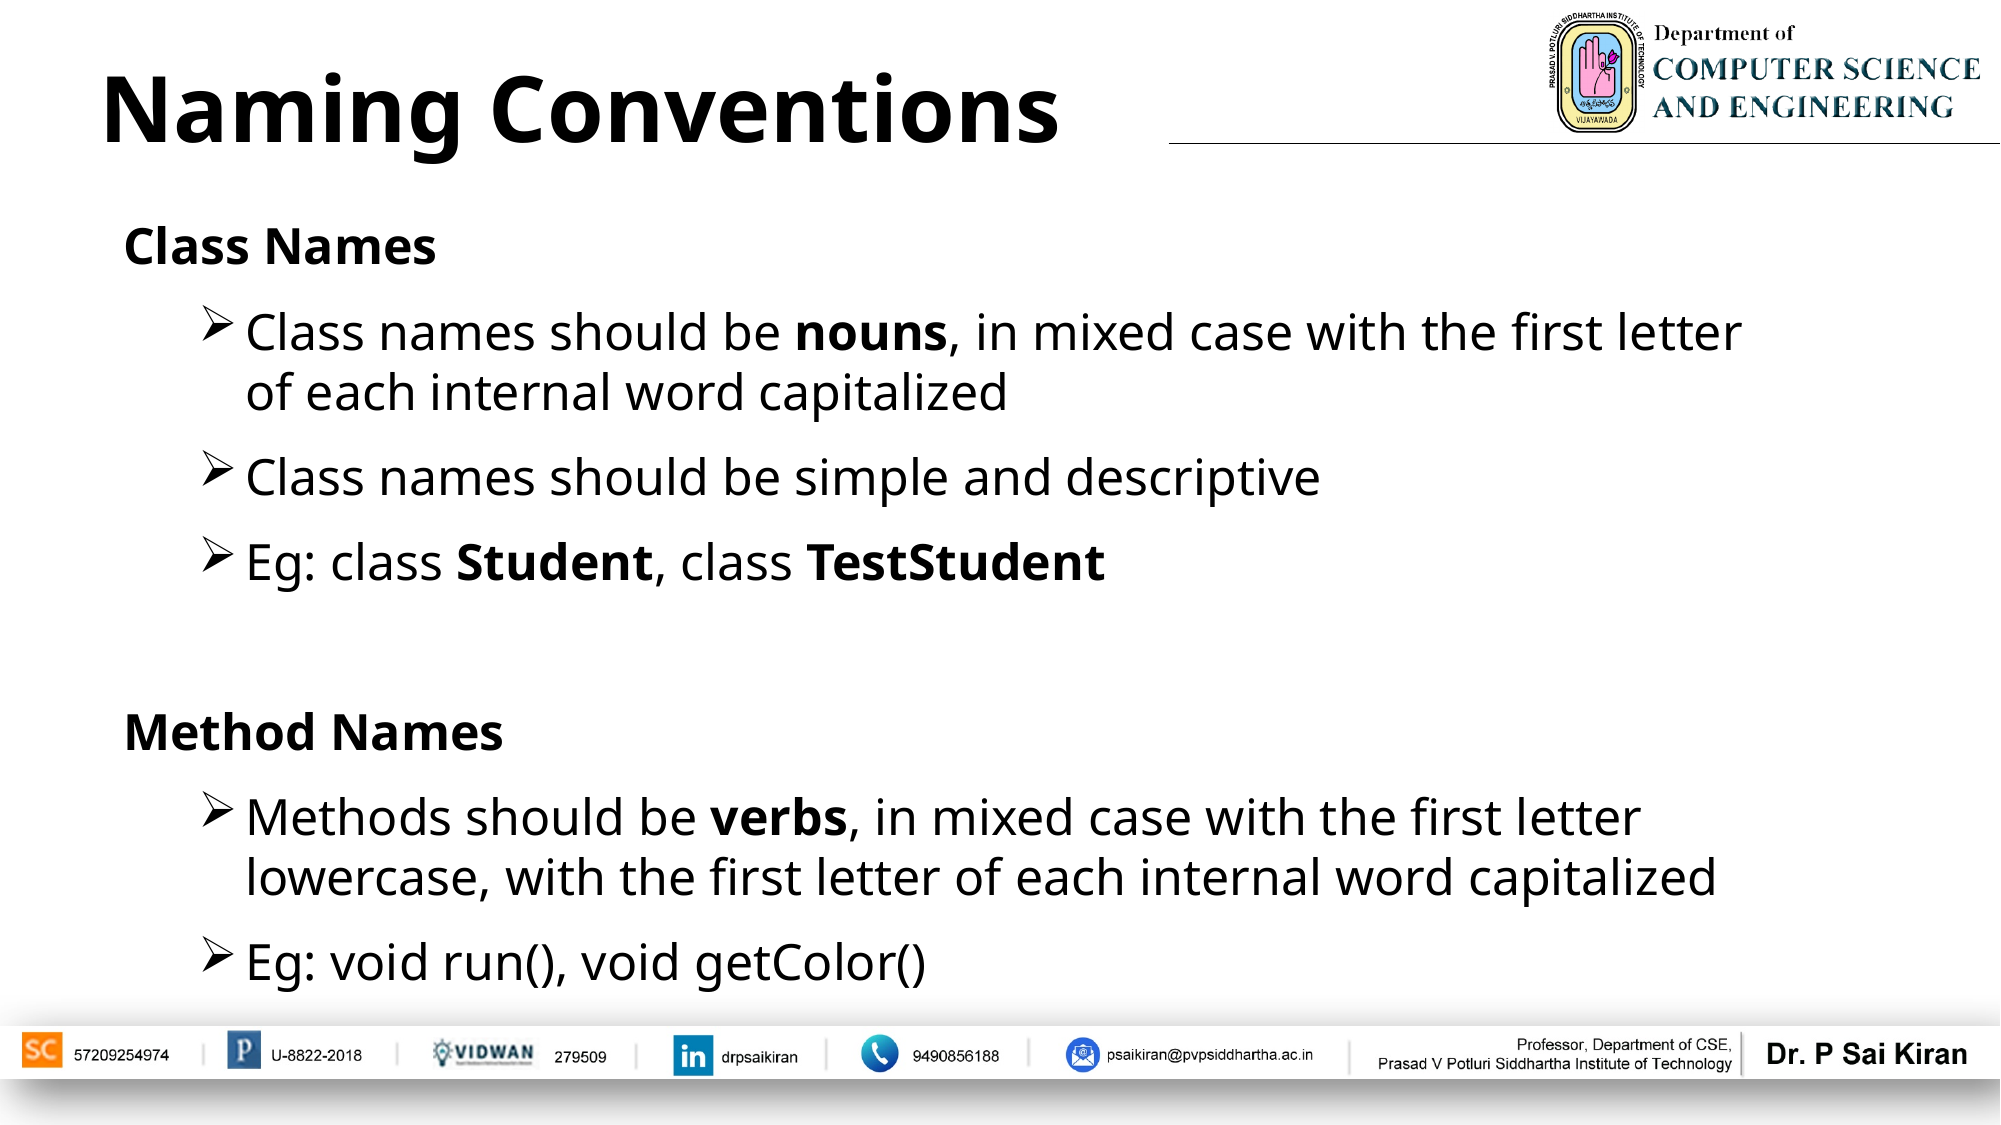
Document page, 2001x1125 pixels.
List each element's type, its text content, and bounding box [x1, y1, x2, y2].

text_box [1548, 11, 1981, 133]
text_box Class Names Class names should be nouns, in mixed case with the first letter of each internal word capitalized Class names should be simple and descriptive Eg: class Student, class TestStudent Method Names Methods should be verbs, in mixed case with the first letter lowercase, with the first letter of each internal word capitalized Eg: void run(), void getColor() [106, 207, 1835, 998]
text_box Naming Conventions [82, 42, 1077, 168]
picture [0, 1026, 2000, 1079]
